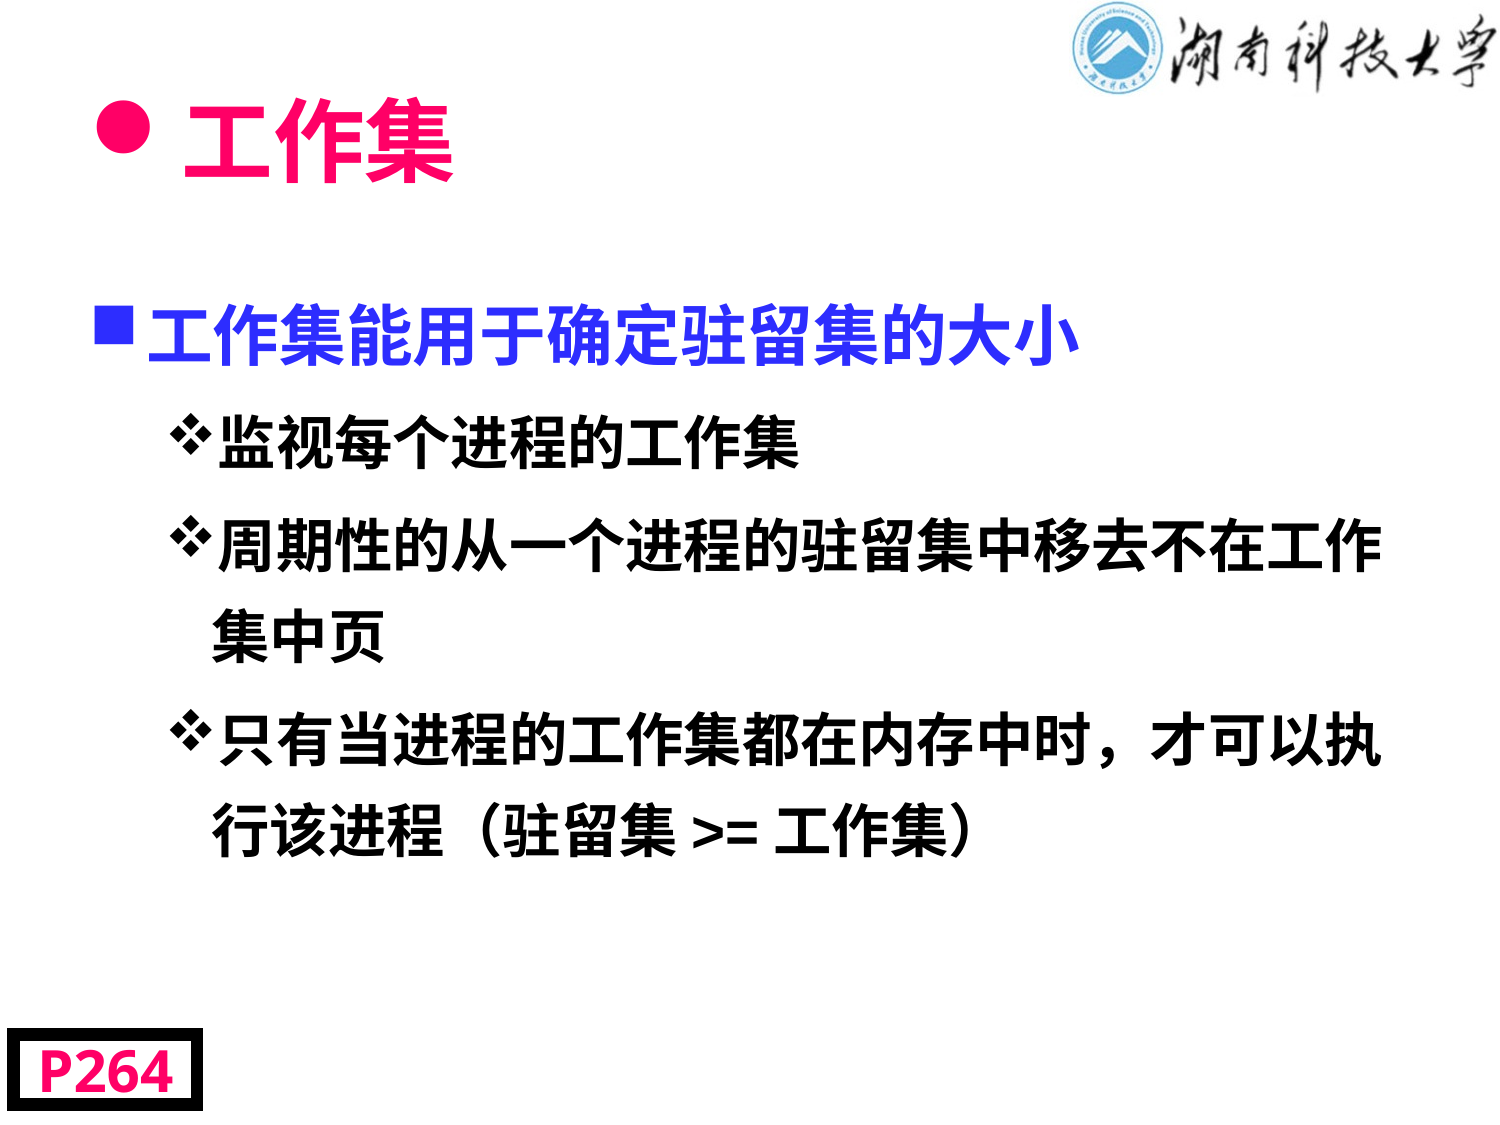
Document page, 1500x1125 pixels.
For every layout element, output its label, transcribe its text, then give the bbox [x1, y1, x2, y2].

text_box P264 [13, 1034, 198, 1105]
title 工作集 [74, 44, 1426, 233]
list 工作集能用于确定驻留集的大小 监视每个进程的工作集 周期性的从一个进程的驻留集中移去不在工作集中页 只有当进程的工作集都在内存中时，才可以执行该进程（驻留集>=工作集） [74, 262, 1426, 1006]
picture [1069, 0, 1500, 97]
